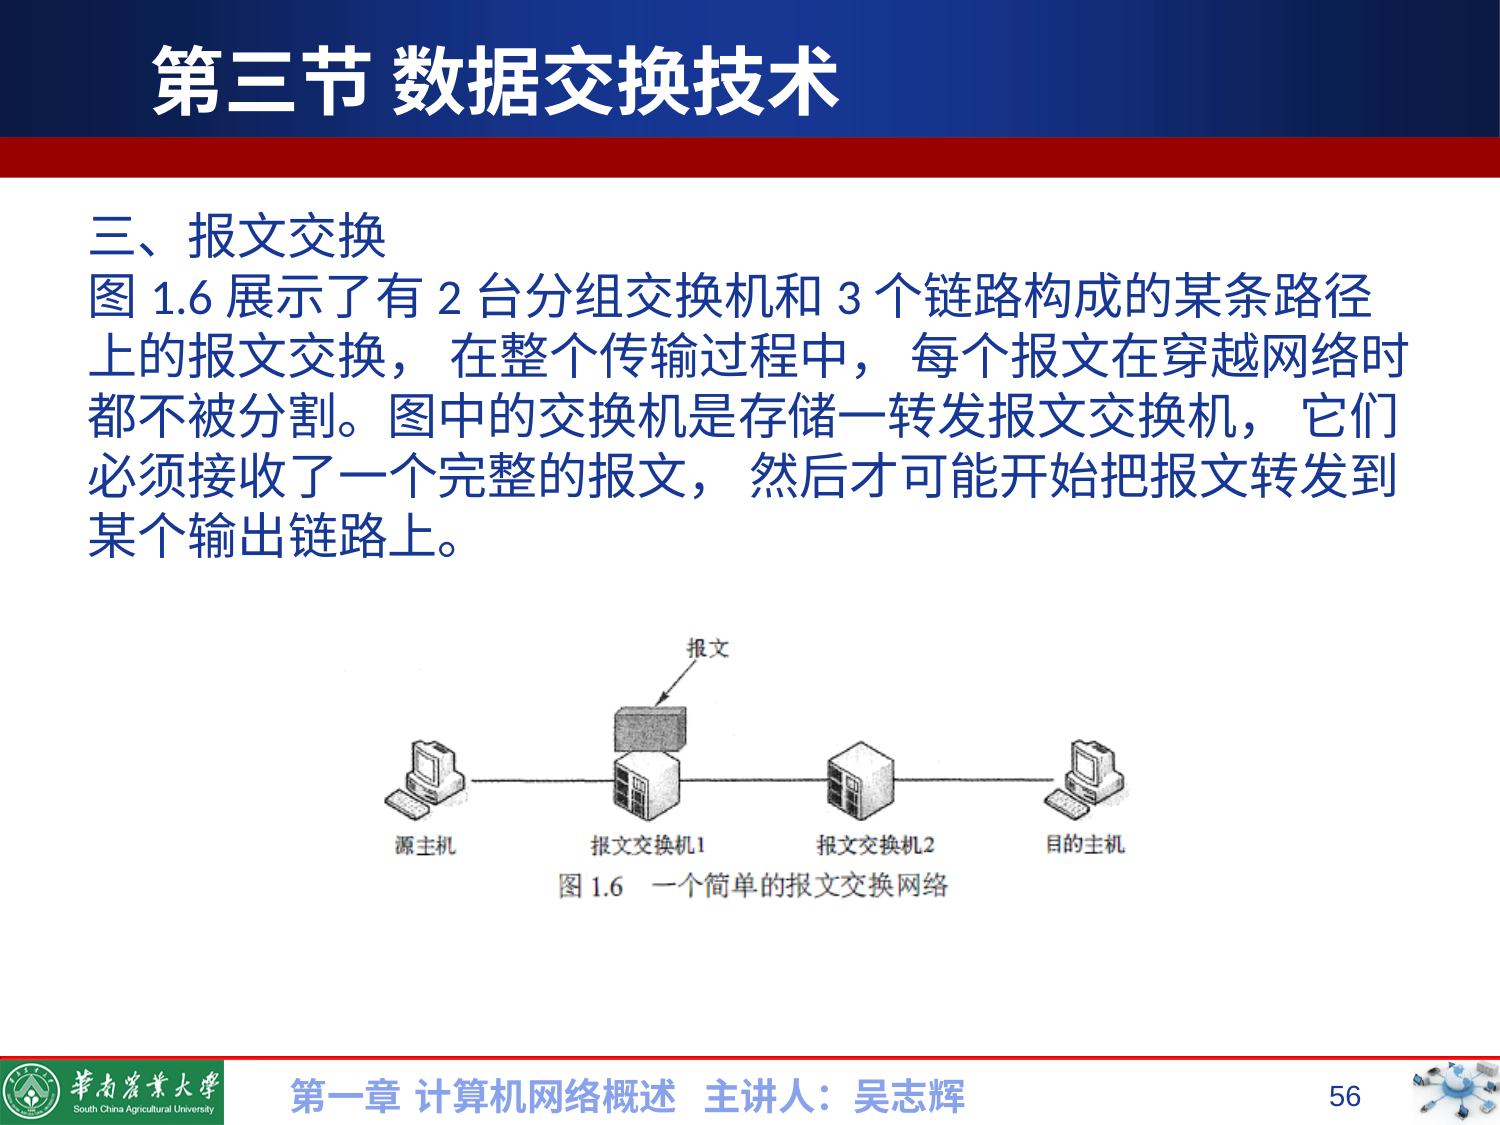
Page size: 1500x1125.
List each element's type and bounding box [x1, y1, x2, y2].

footer [287, 1072, 1137, 1115]
picture [0, 0, 1500, 137]
title [149, 34, 1351, 126]
slide_number [1325, 1077, 1401, 1113]
list [87, 204, 1413, 569]
picture [330, 629, 1170, 915]
picture [0, 1056, 1500, 1125]
